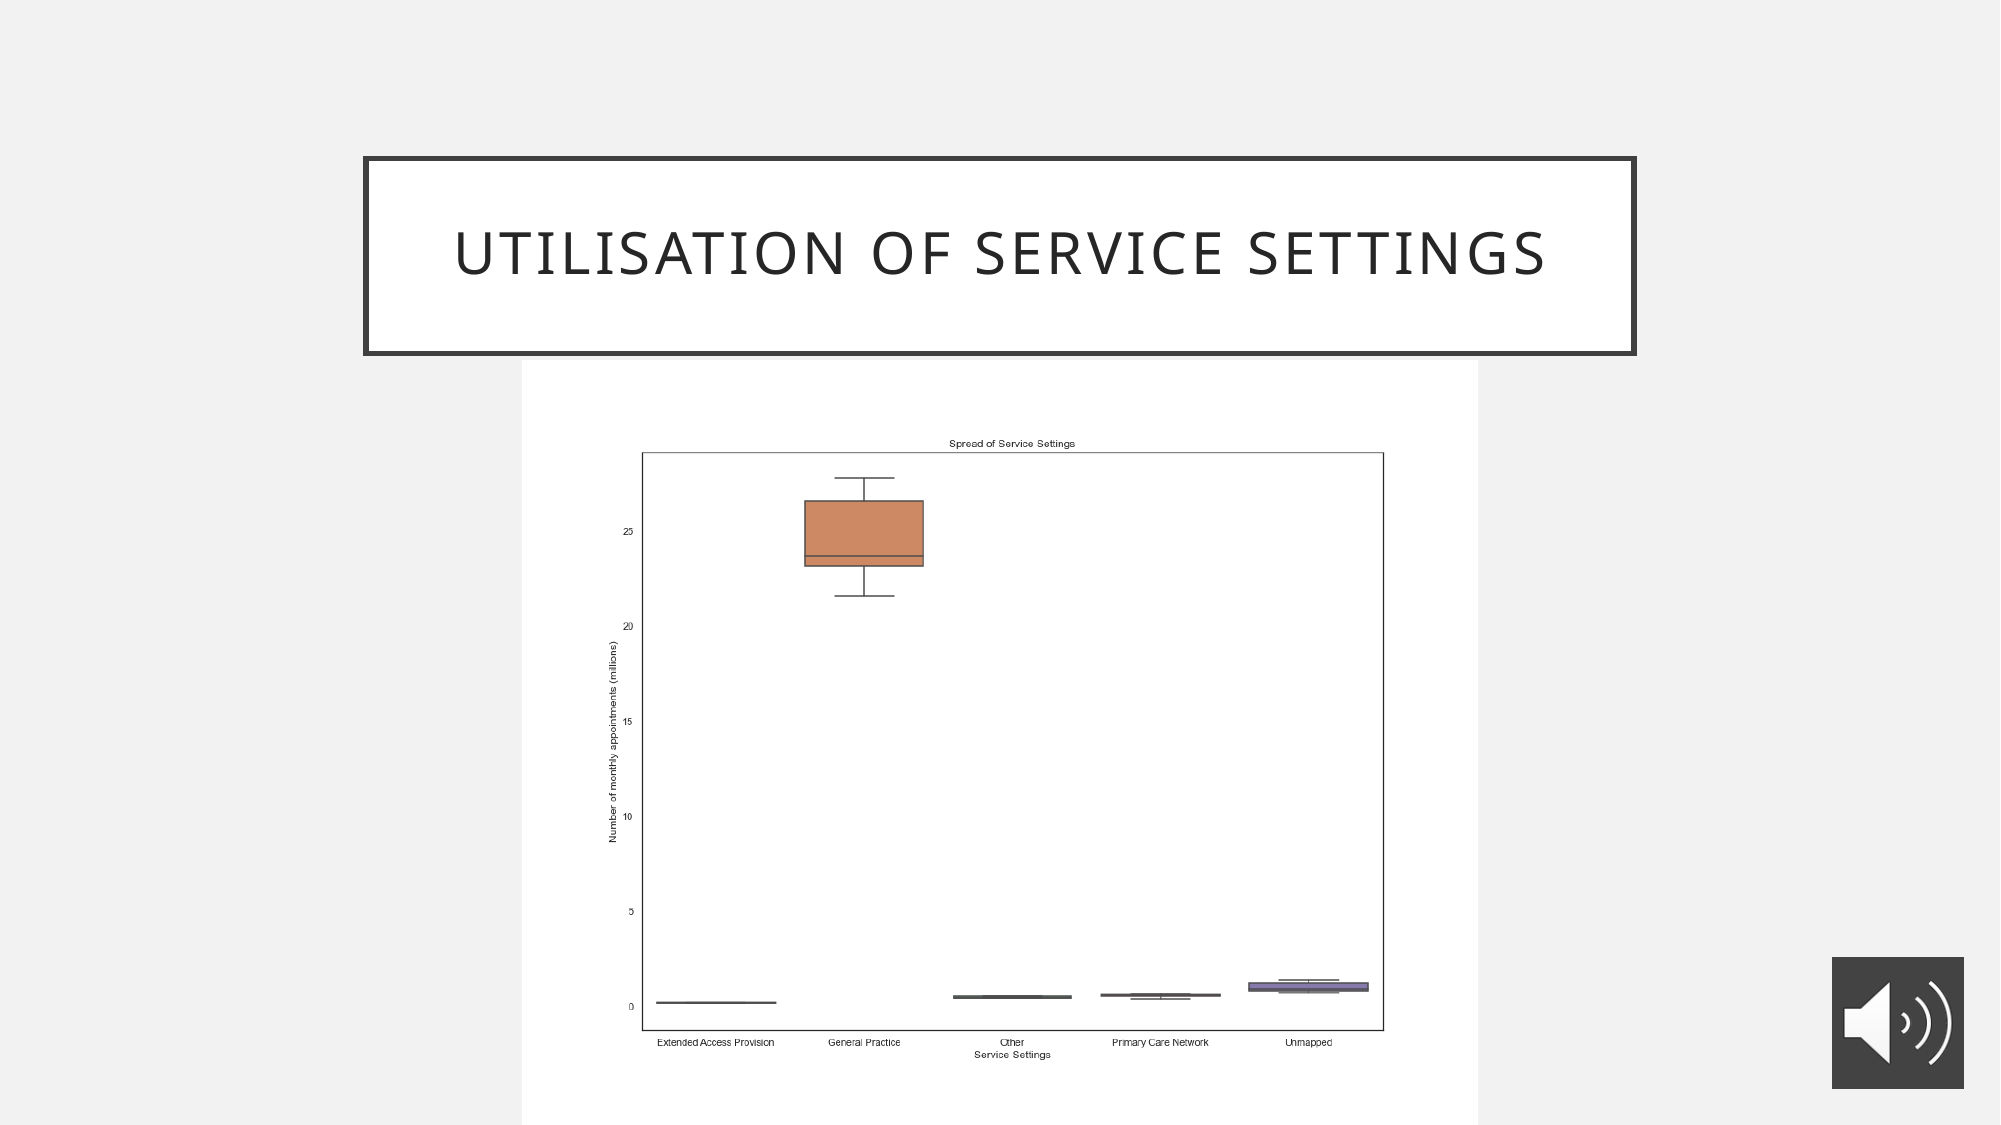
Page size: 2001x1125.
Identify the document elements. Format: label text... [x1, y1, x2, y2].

title Utilisation of service settings [363, 156, 1637, 356]
picture [522, 360, 1478, 1125]
picture [1831, 956, 1965, 1090]
